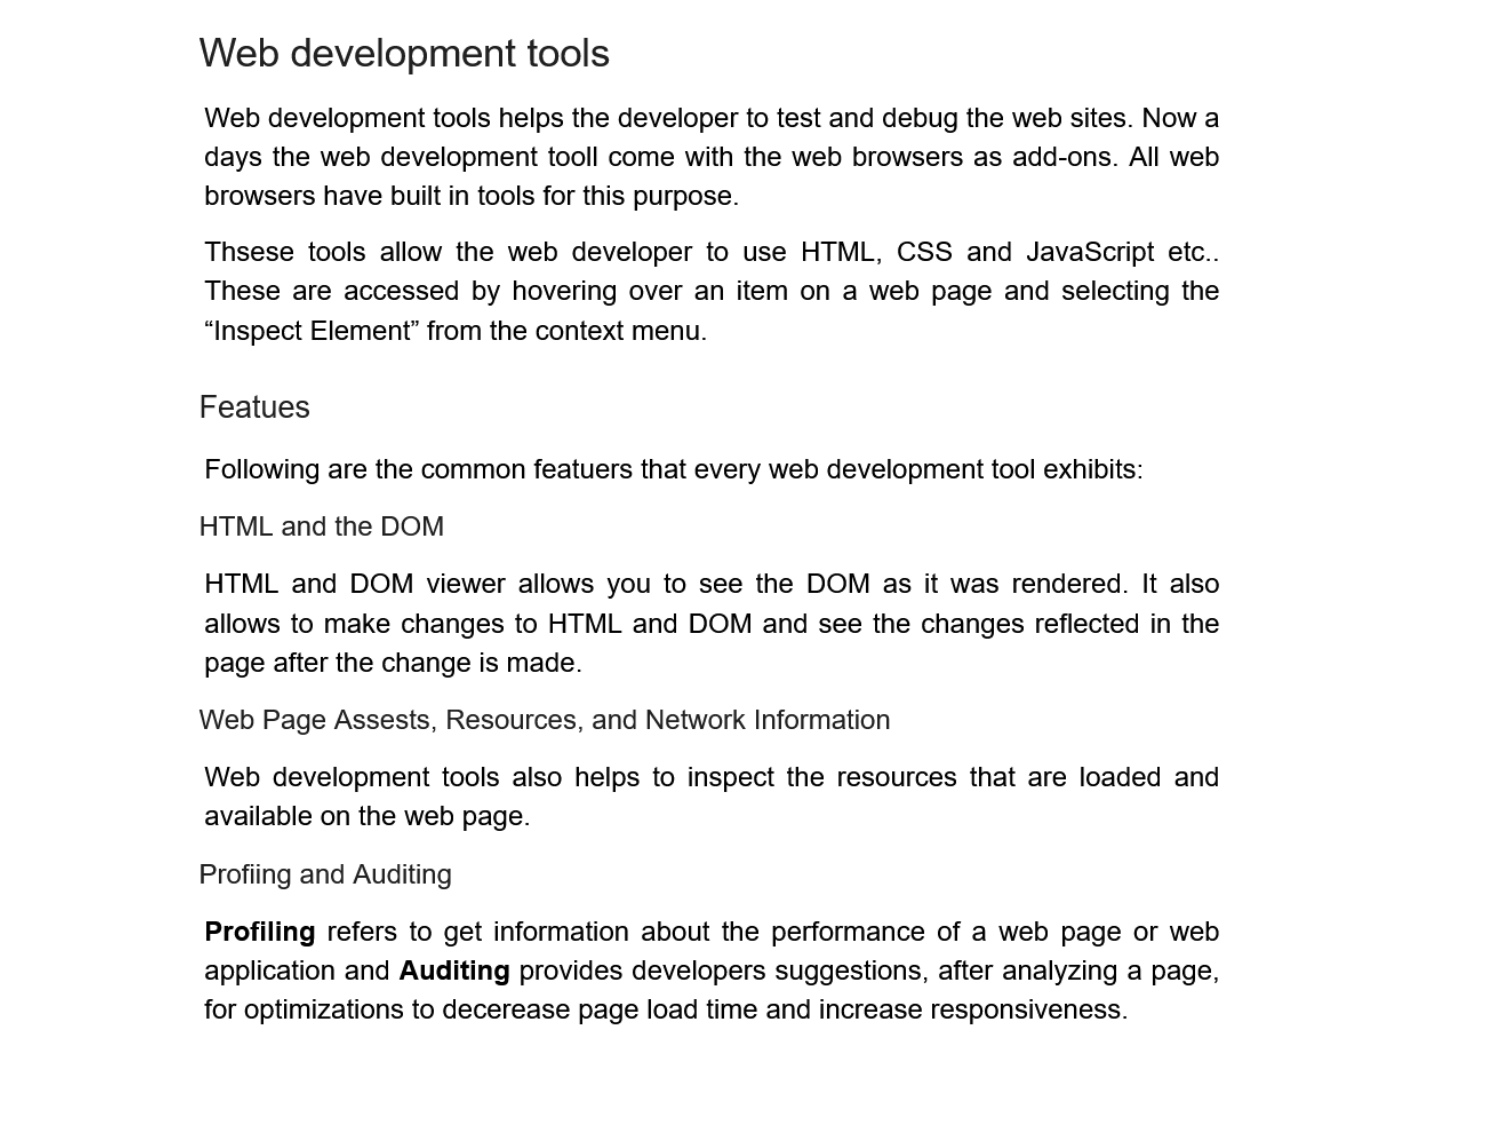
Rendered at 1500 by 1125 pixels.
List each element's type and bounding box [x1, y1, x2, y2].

list [187, 0, 1251, 1061]
